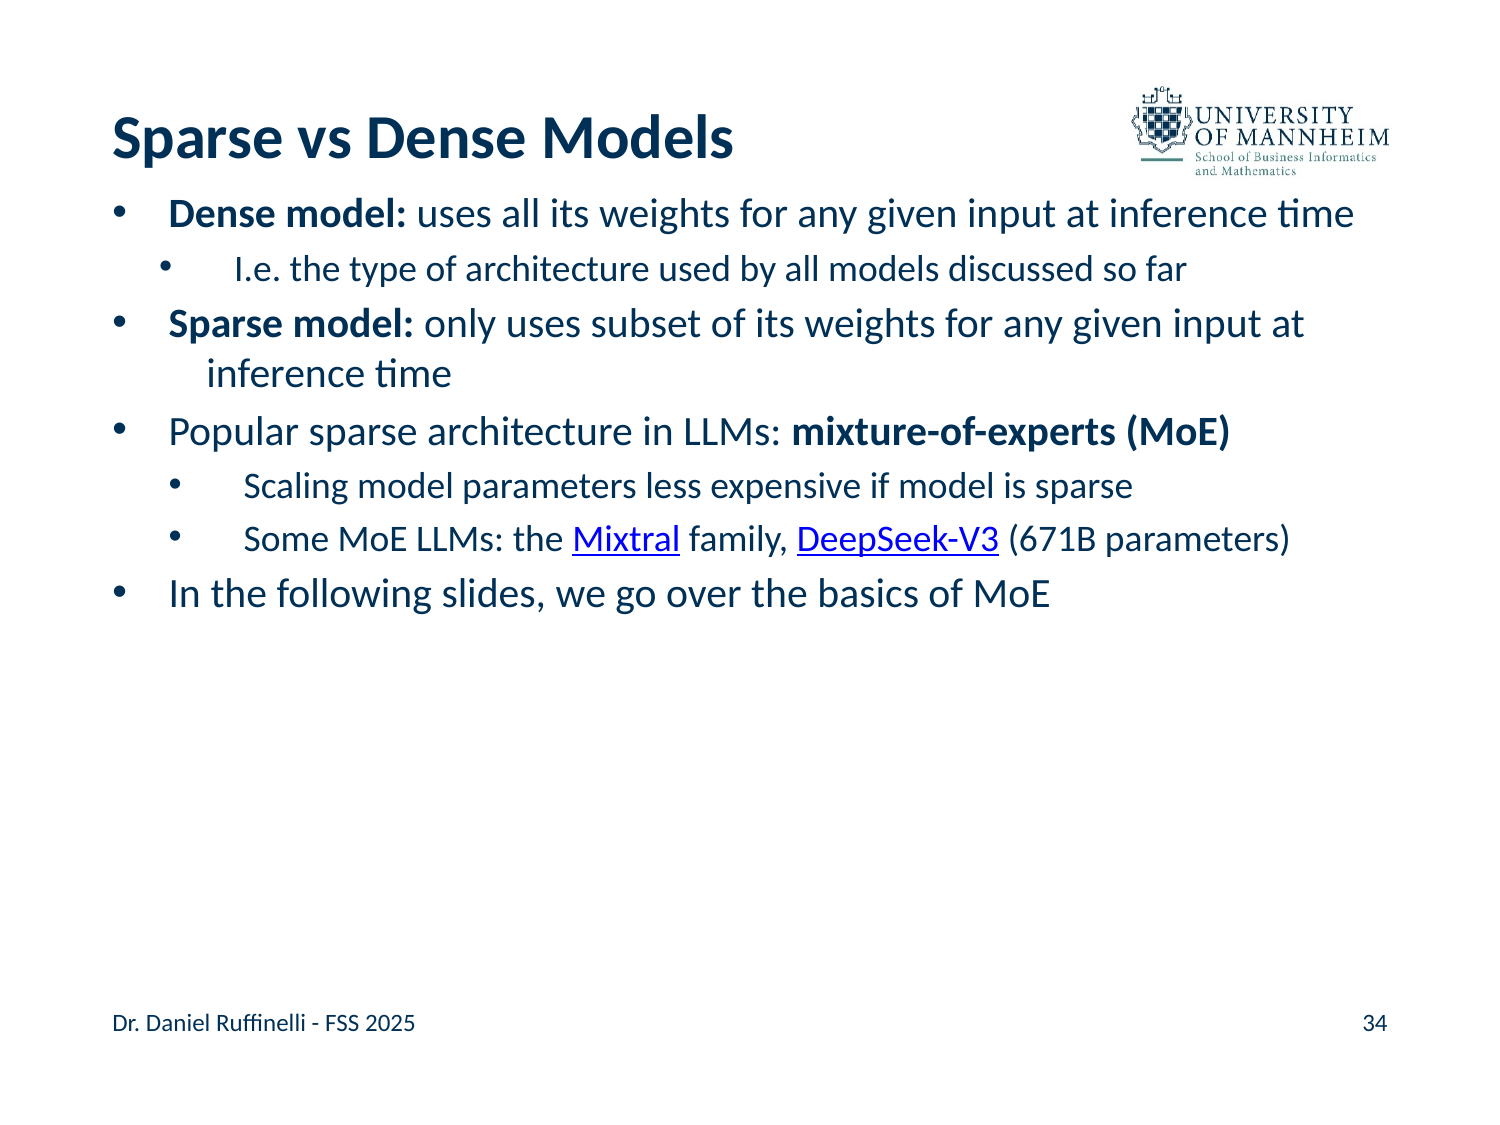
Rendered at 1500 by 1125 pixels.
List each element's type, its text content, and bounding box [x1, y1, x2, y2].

slide_number 34 [1214, 1006, 1388, 1036]
list Dense model: uses all its weights for any given input at inference time I.e. the type of architecture used by all models discussed so far Sparse model: only uses subset of its weights for any given input at inference time Popular sparse architecture in LLMs: mixture-of-experts (MoE) Scaling model parameters less expensive if model is sparse Some MoE LLMs: the Mixtral family, DeepSeek-V3 (671B parameters) In the following slides, we go over the basics of MoE [112, 185, 1388, 992]
footer Dr. Daniel Ruffinelli - FSS 2025 [112, 1006, 588, 1036]
title Sparse vs Dense Models [112, 95, 1055, 185]
picture [1095, 57, 1425, 211]
